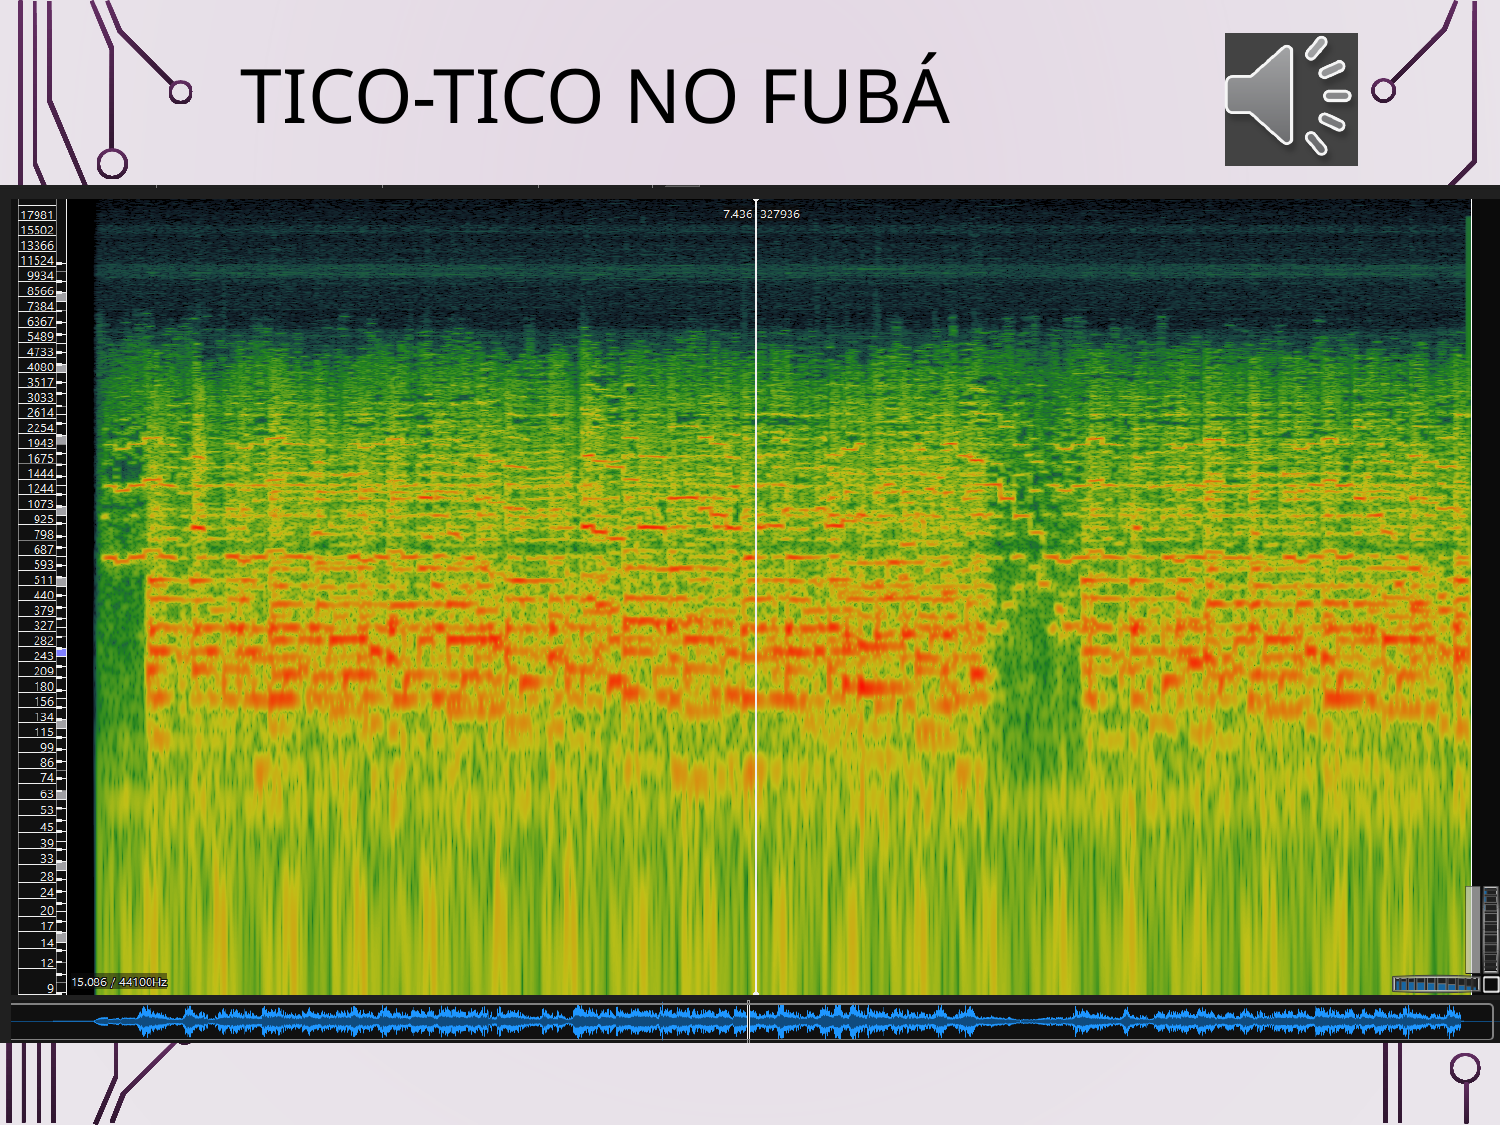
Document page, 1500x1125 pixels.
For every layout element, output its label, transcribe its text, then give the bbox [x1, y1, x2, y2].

title Tico-tico no fubá [225, 31, 1172, 168]
picture [0, 184, 1500, 1043]
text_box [1223, 31, 1360, 168]
